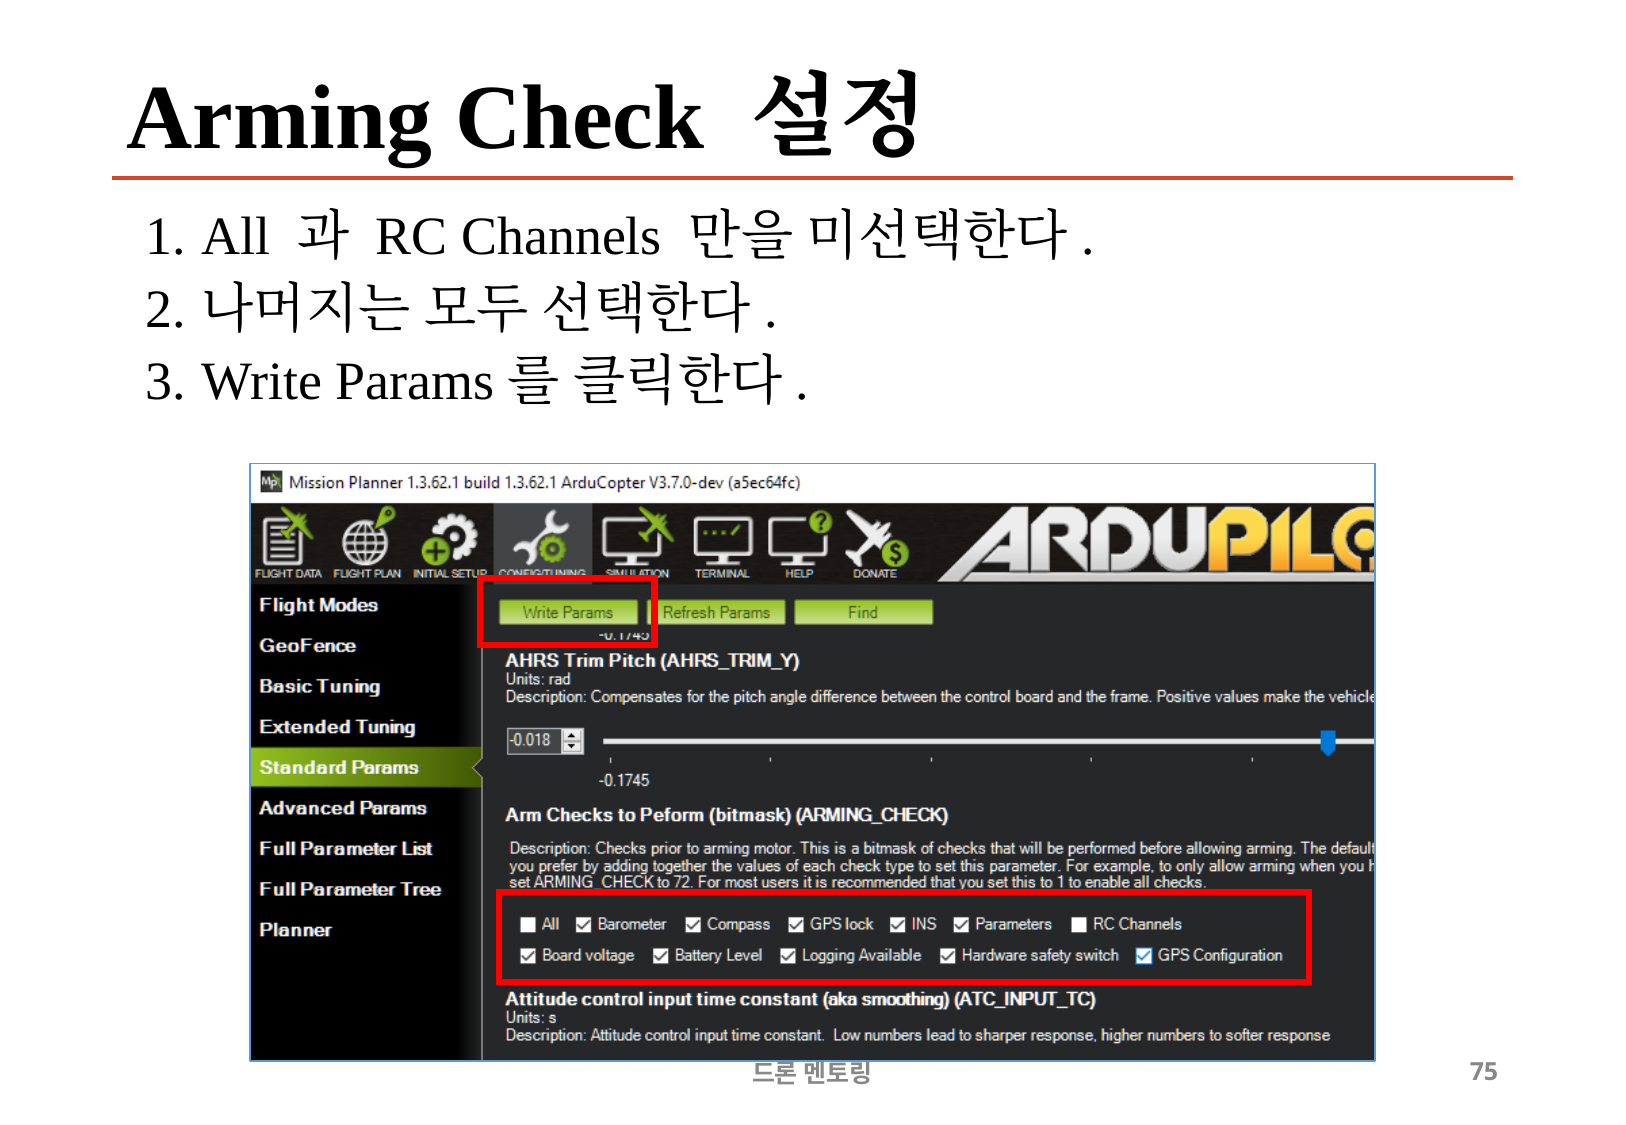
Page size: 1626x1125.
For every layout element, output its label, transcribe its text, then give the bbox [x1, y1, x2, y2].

slide_number ‹#› [1433, 1042, 1514, 1103]
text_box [250, 463, 1375, 1061]
list All 과 RC Channels 만을 미선택한다. 나머지는 모두 선택한다. Write Params를 클릭한다. [111, 205, 1514, 453]
footer 드론 멘토링 [538, 1069, 1087, 1103]
title Arming Check 설정 [111, 59, 1514, 179]
